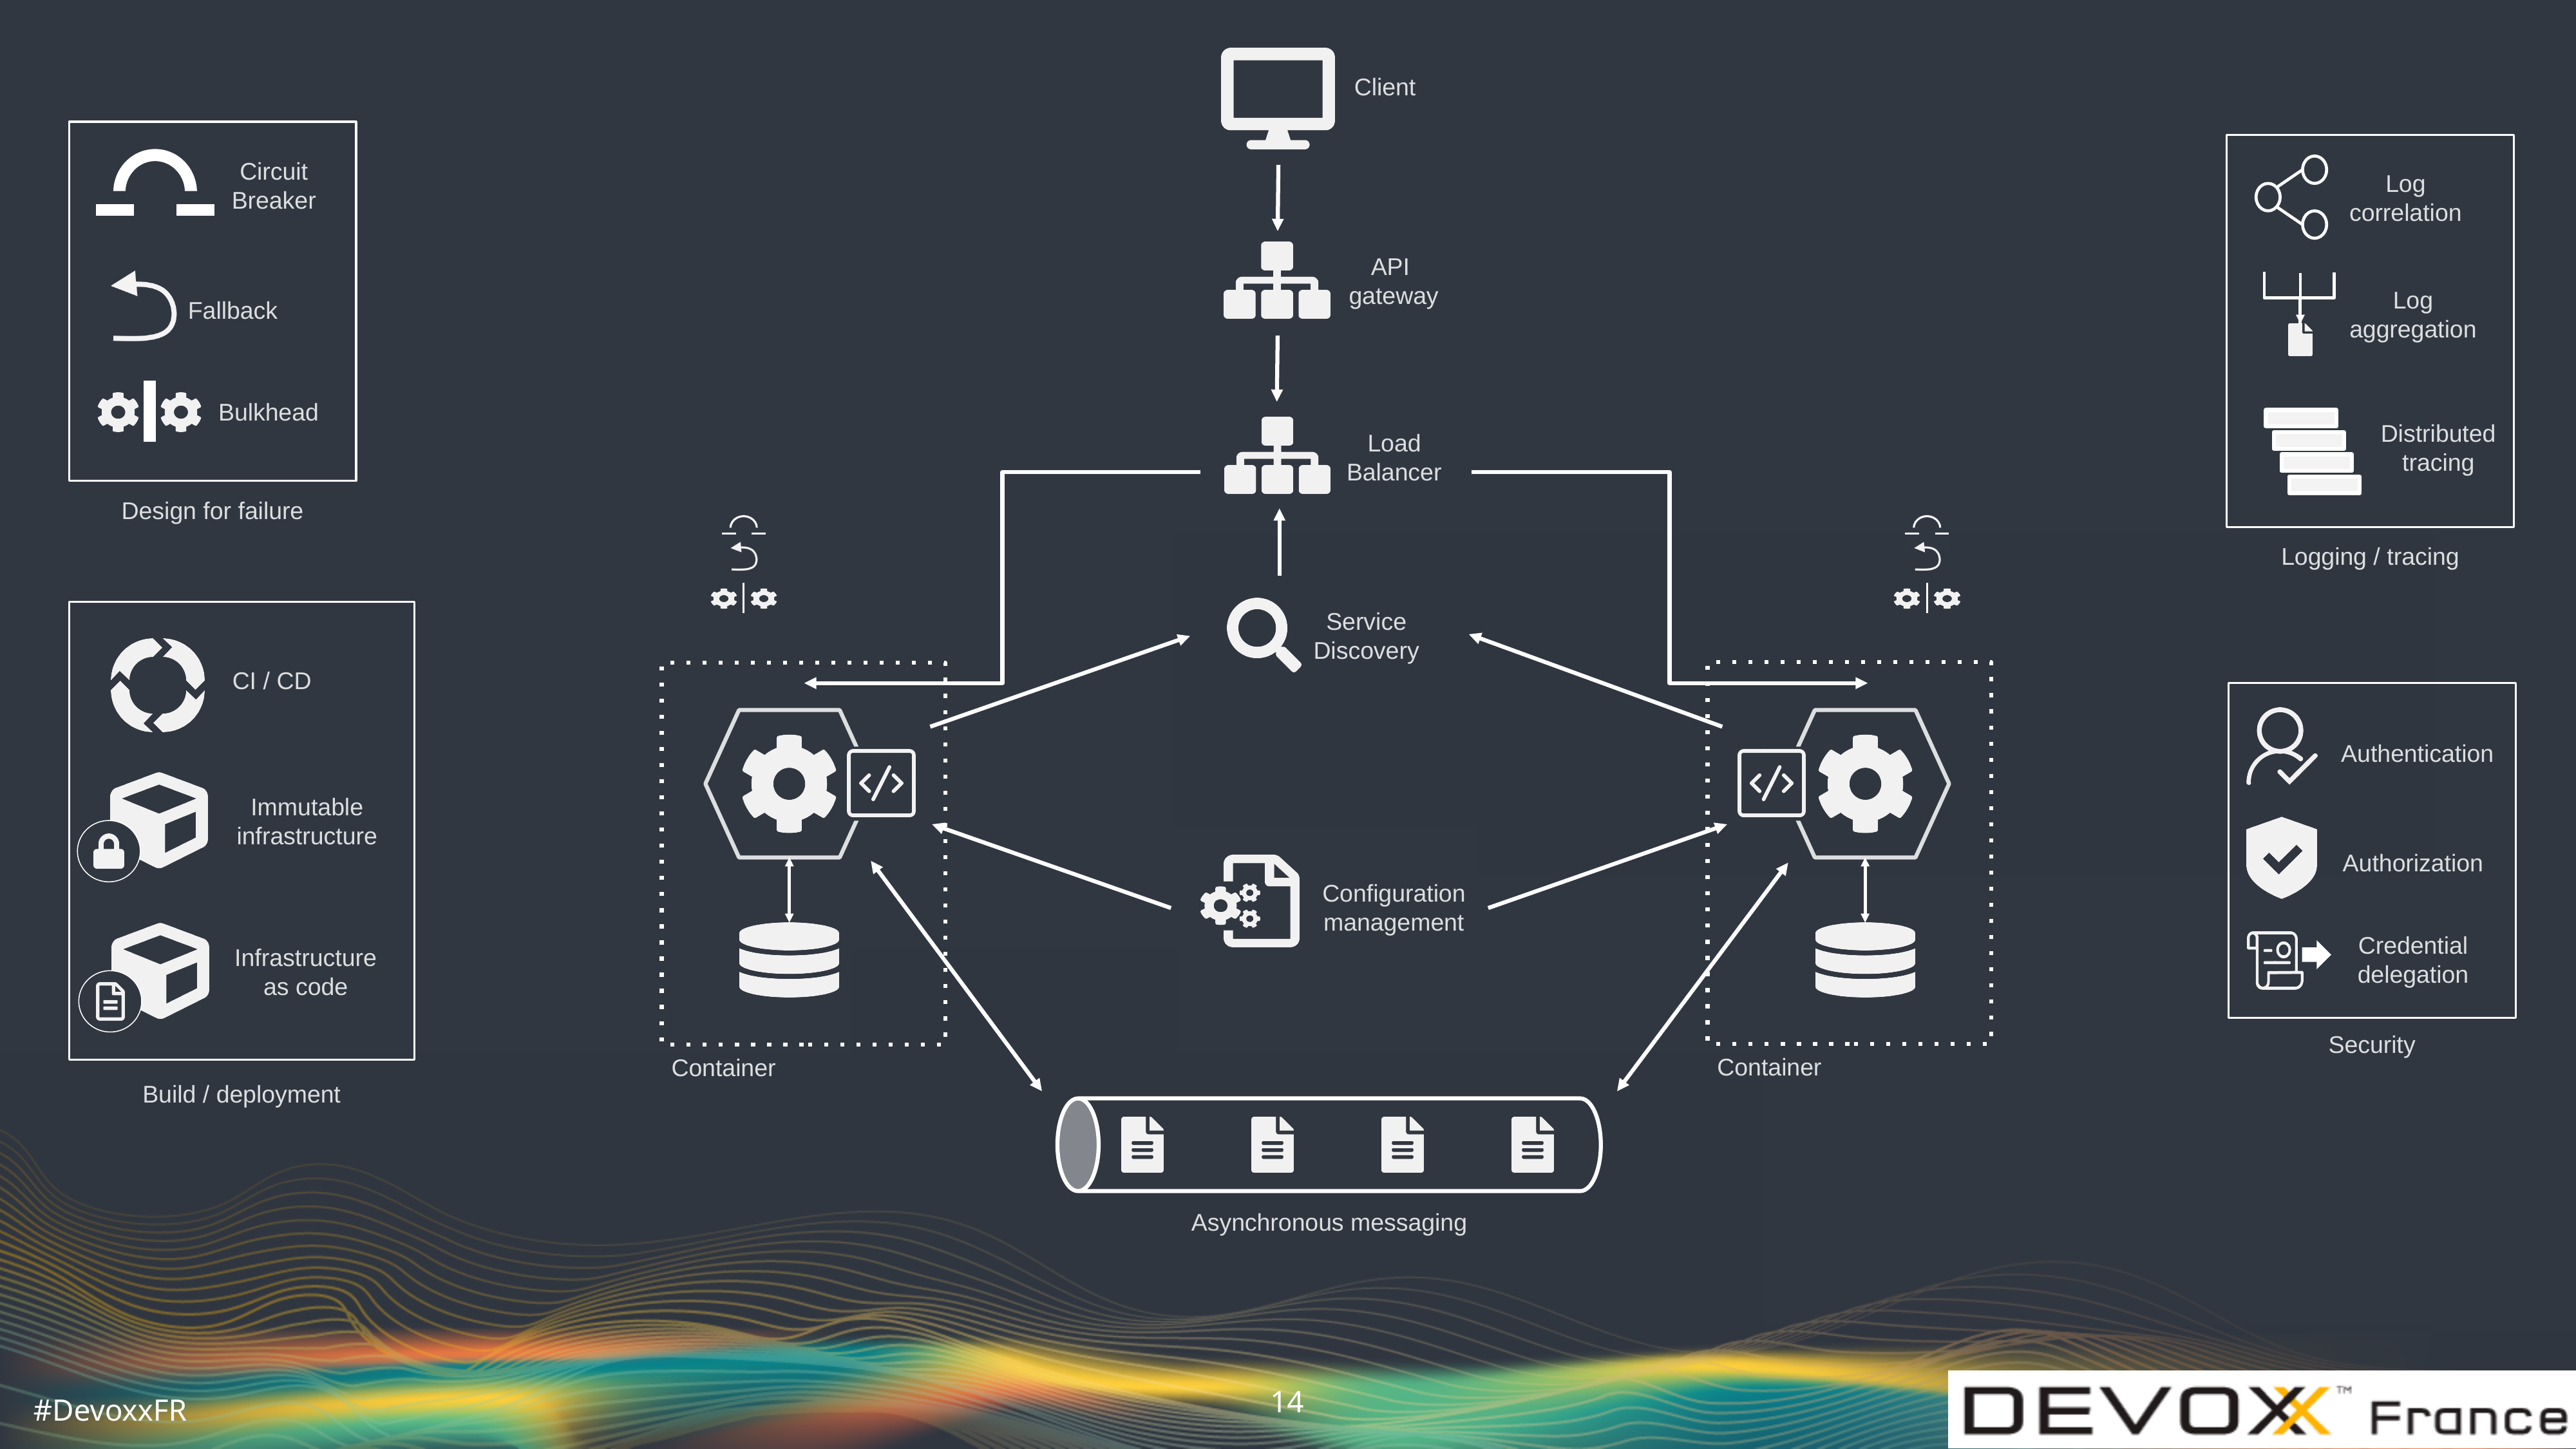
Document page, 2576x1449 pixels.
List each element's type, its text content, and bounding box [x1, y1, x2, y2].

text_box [930, 621, 1949, 998]
slide_number 14 [1260, 1375, 1314, 1427]
picture [0, 0, 2576, 1449]
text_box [68, 601, 1992, 1124]
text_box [2228, 683, 2516, 1070]
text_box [2226, 135, 2518, 587]
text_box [871, 1131, 1788, 1247]
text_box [1221, 48, 1457, 120]
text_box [68, 121, 1962, 614]
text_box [846, 746, 920, 821]
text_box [804, 621, 927, 683]
